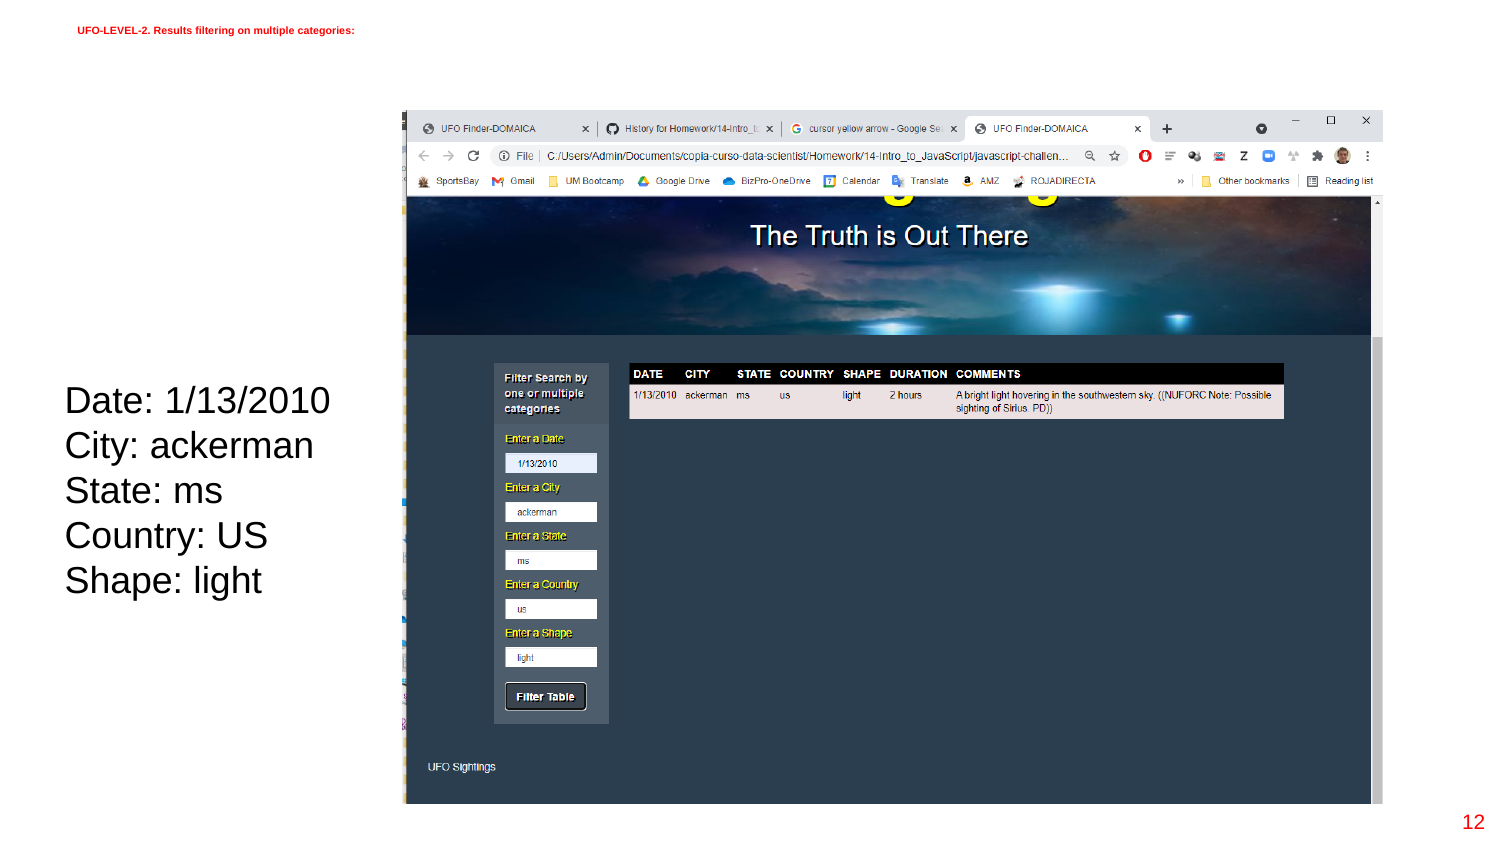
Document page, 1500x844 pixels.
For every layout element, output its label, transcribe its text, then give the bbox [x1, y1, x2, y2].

slide_number 12 [1149, 798, 1500, 844]
picture [401, 109, 1383, 804]
text_box Date: 1/13/2010 City: ackerman State: ms Country: US Shape: light [49, 368, 395, 609]
title UFO-LEVEL-2. Results filtering on multiple categories: [62, 16, 1410, 71]
